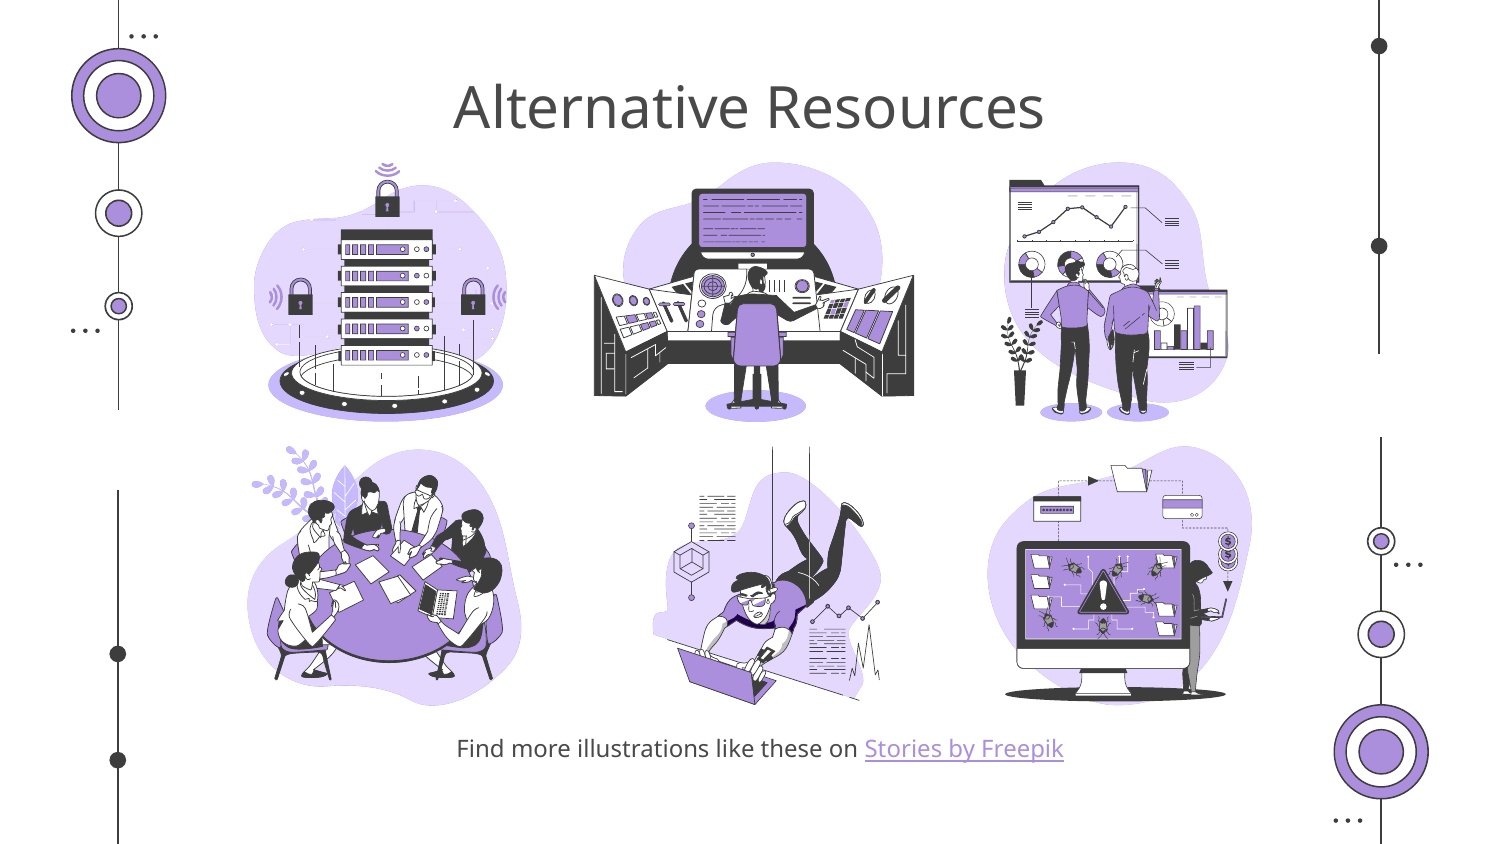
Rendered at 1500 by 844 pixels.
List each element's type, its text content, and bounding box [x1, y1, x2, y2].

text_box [253, 162, 513, 422]
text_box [975, 446, 1260, 706]
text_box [593, 162, 915, 423]
text_box Find more illustrations like these on Stories by Freepik [369, 718, 1145, 789]
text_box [240, 445, 526, 706]
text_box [650, 446, 885, 706]
title Alternative Resources [299, 55, 1201, 150]
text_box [995, 162, 1239, 422]
